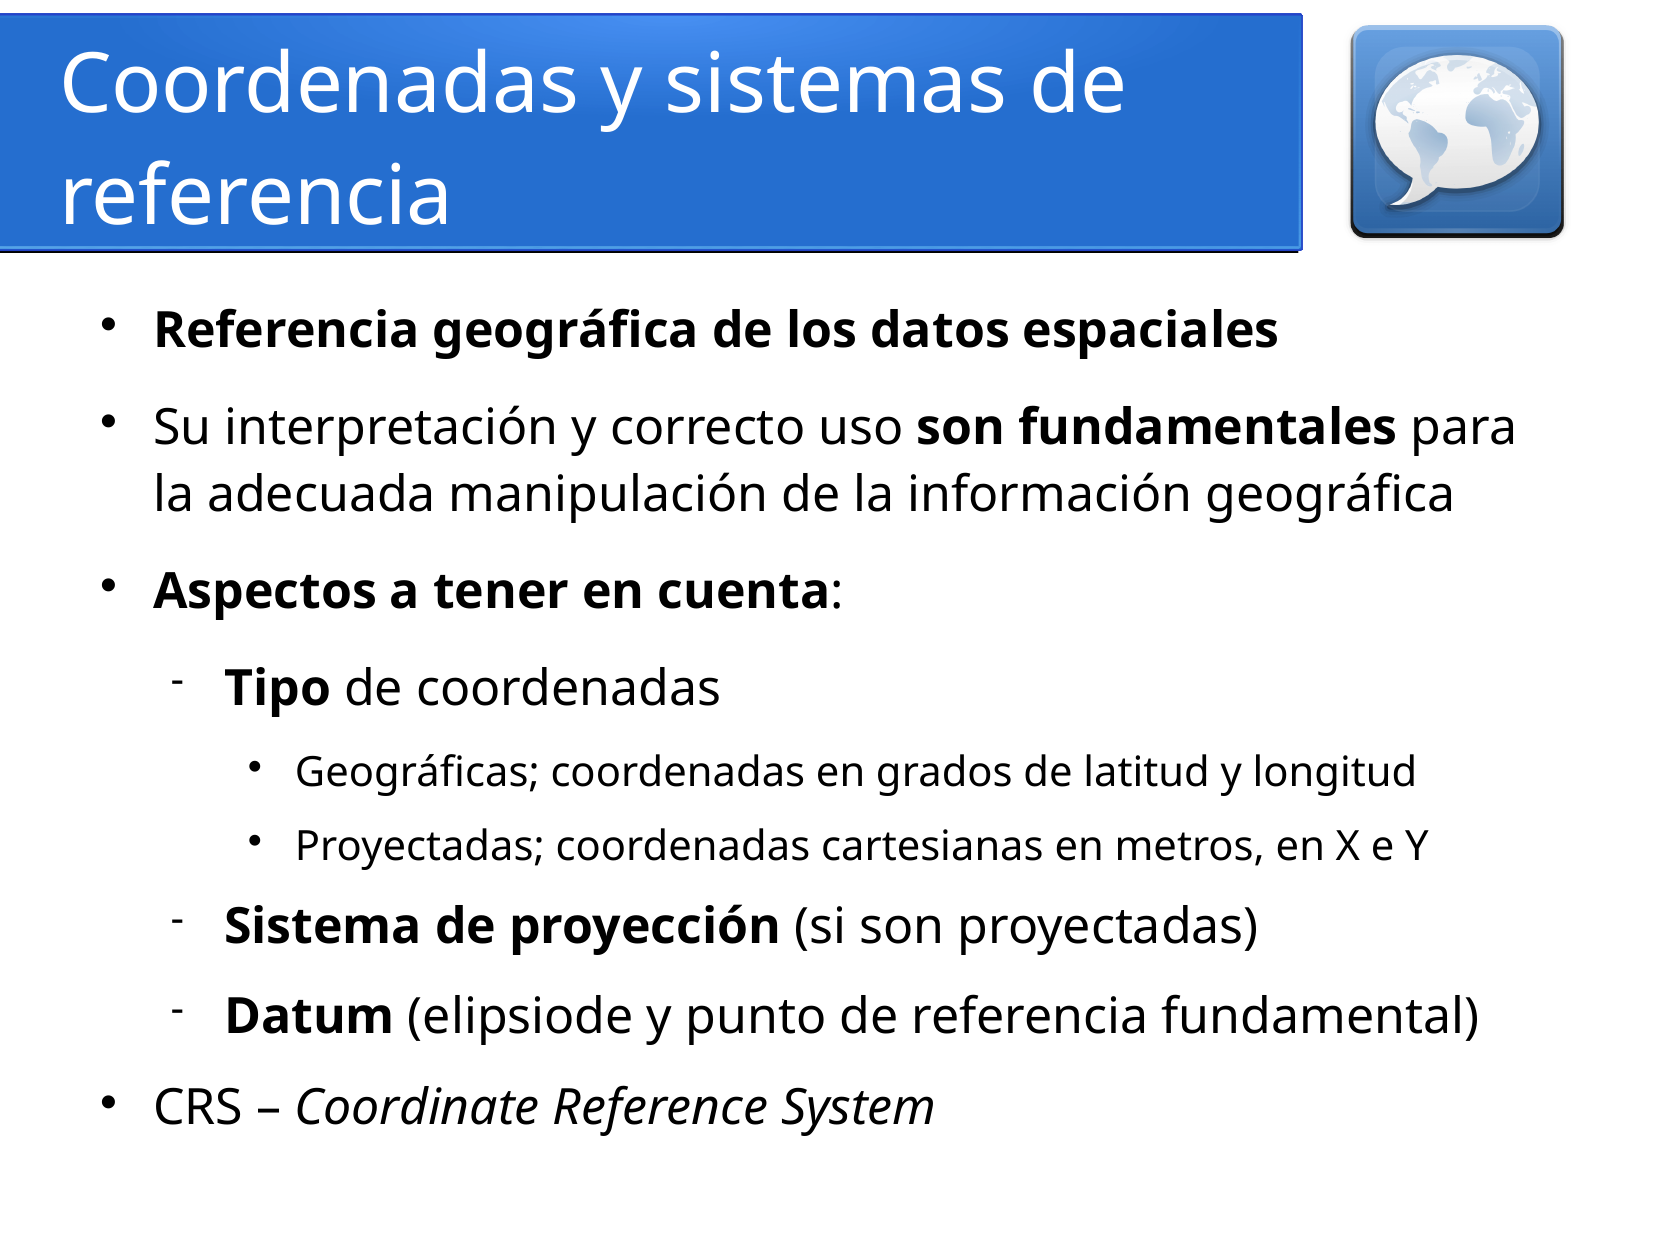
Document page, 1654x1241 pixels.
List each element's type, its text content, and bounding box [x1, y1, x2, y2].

picture [1338, 10, 1576, 248]
picture [0, 11, 1307, 258]
list Referencia geográfica de los datos espaciales Su interpretación y correcto uso son fundamentales para la adecuada manipulación de la información geográfica Aspectos a tener en cuenta: Tipo de coordenadas Geográficas; coordenadas en grados de latitud y longitud Proyectadas; coordenadas cartesianas en metros, en X e Y Sistema de proyección (si son proyectadas) Datum (elipsiode y punto de referencia fundamental) CRS – Coordinate Reference System [82, 290, 1571, 1194]
title Coordenadas y sistemas de referencia [59, 17, 1283, 241]
